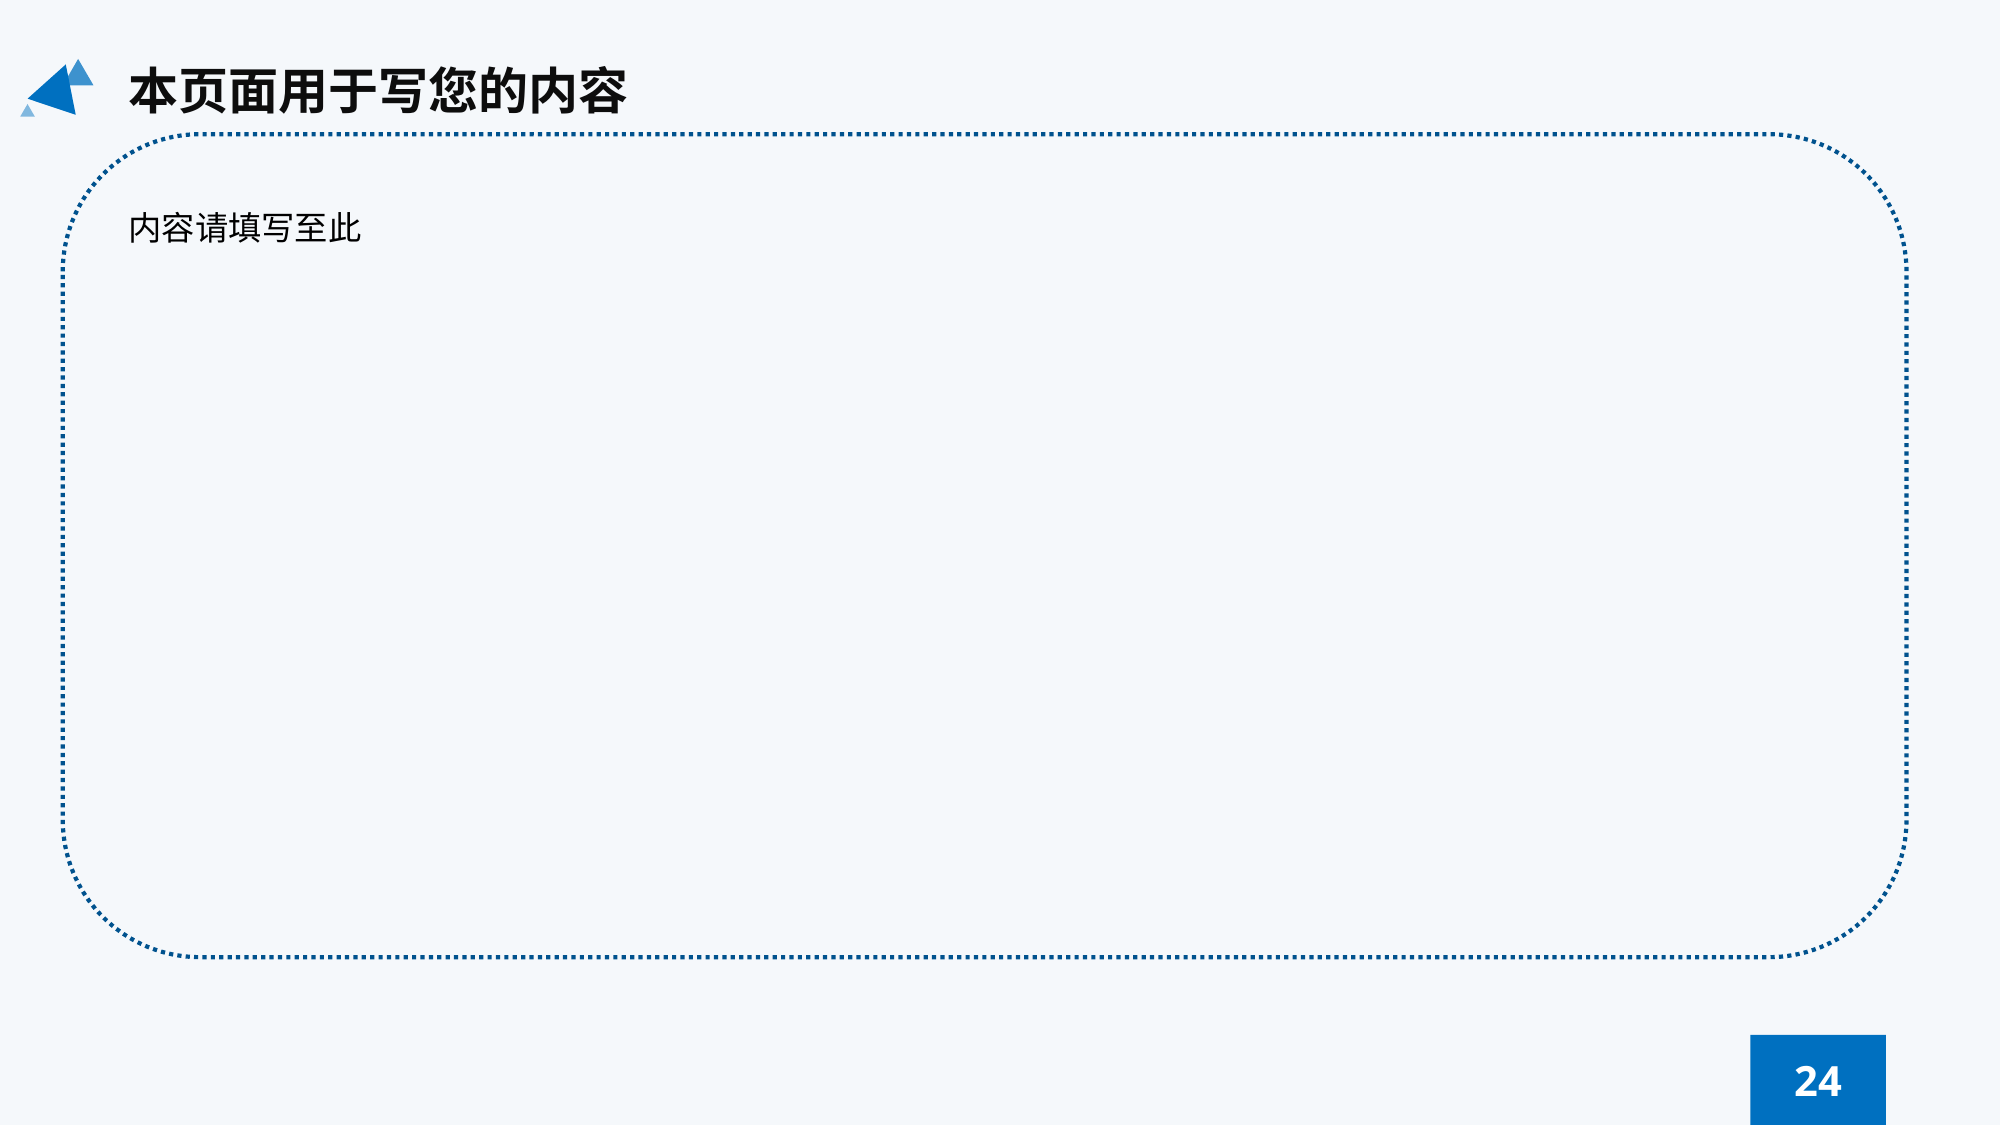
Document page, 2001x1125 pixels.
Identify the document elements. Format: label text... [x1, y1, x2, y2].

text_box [1750, 1034, 1886, 1125]
text_box 内容请填写至此 [113, 189, 1454, 255]
text_box 本页面用于写您的内容 [114, 52, 1468, 127]
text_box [20, 58, 94, 117]
text_box [61, 133, 1908, 959]
